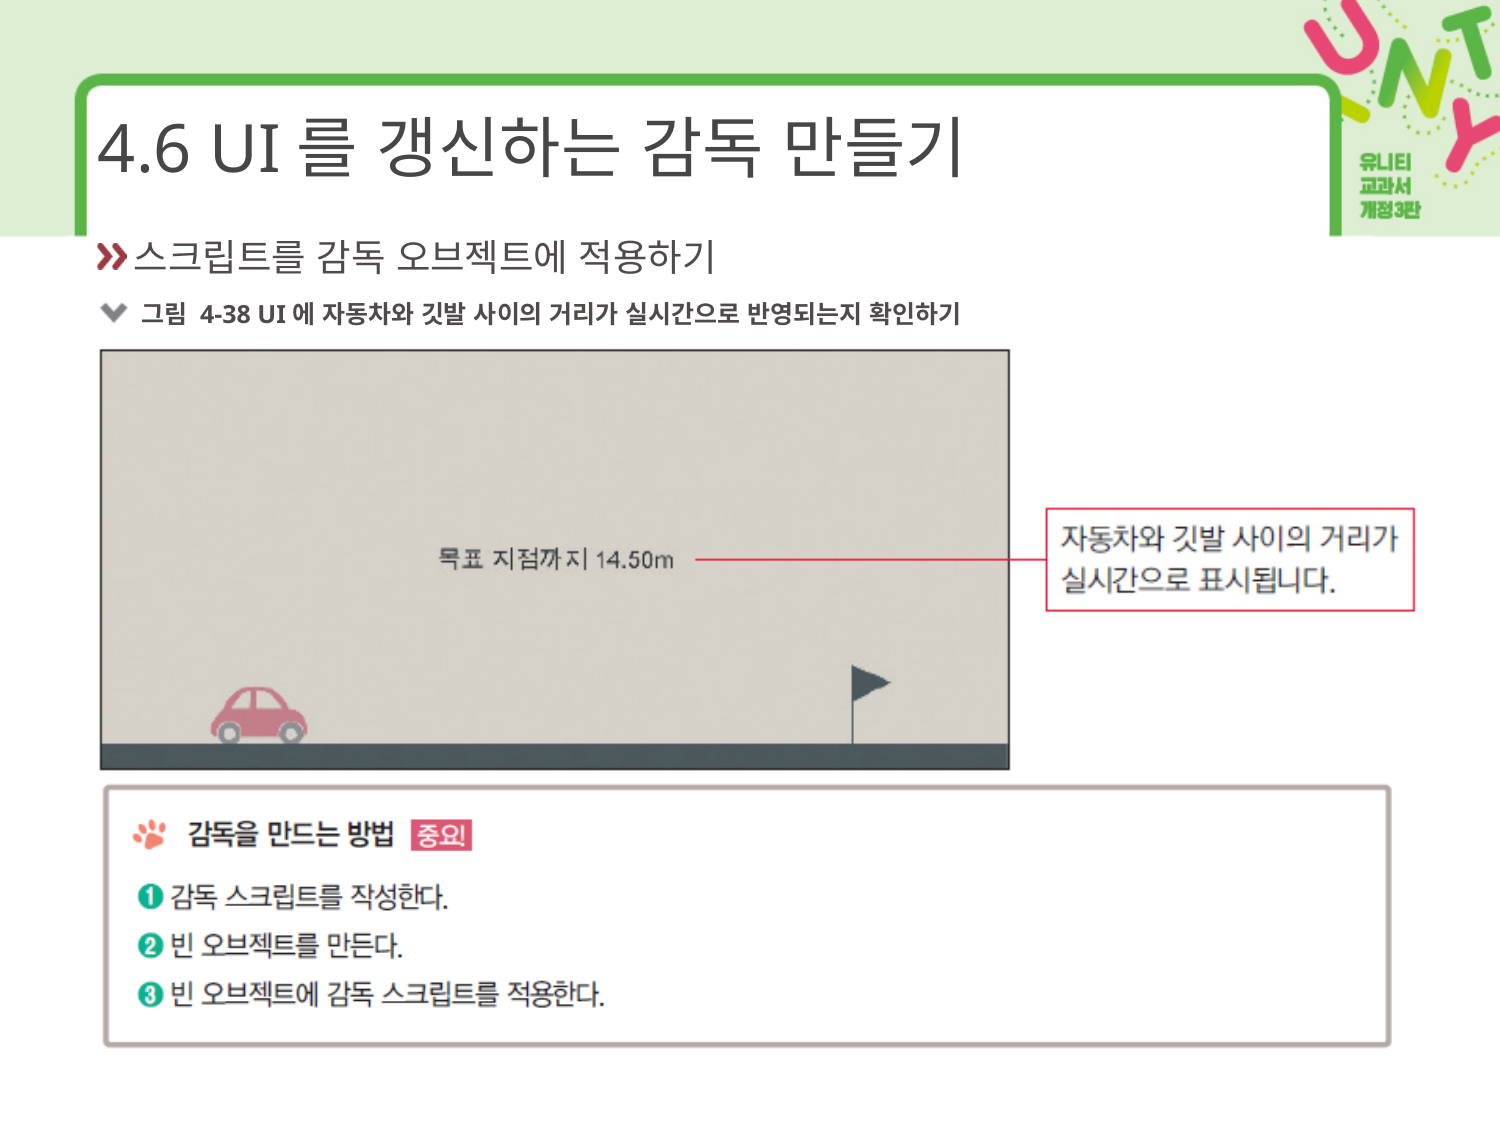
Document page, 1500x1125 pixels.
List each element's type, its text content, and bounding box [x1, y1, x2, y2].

title 4.6 UI를 갱신하는 감독 만들기 [82, 61, 1413, 193]
picture [0, 0, 1500, 1125]
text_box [97, 288, 1459, 344]
list 스크립트를 감독 오브젝트에 적용하기 [81, 222, 1412, 1037]
